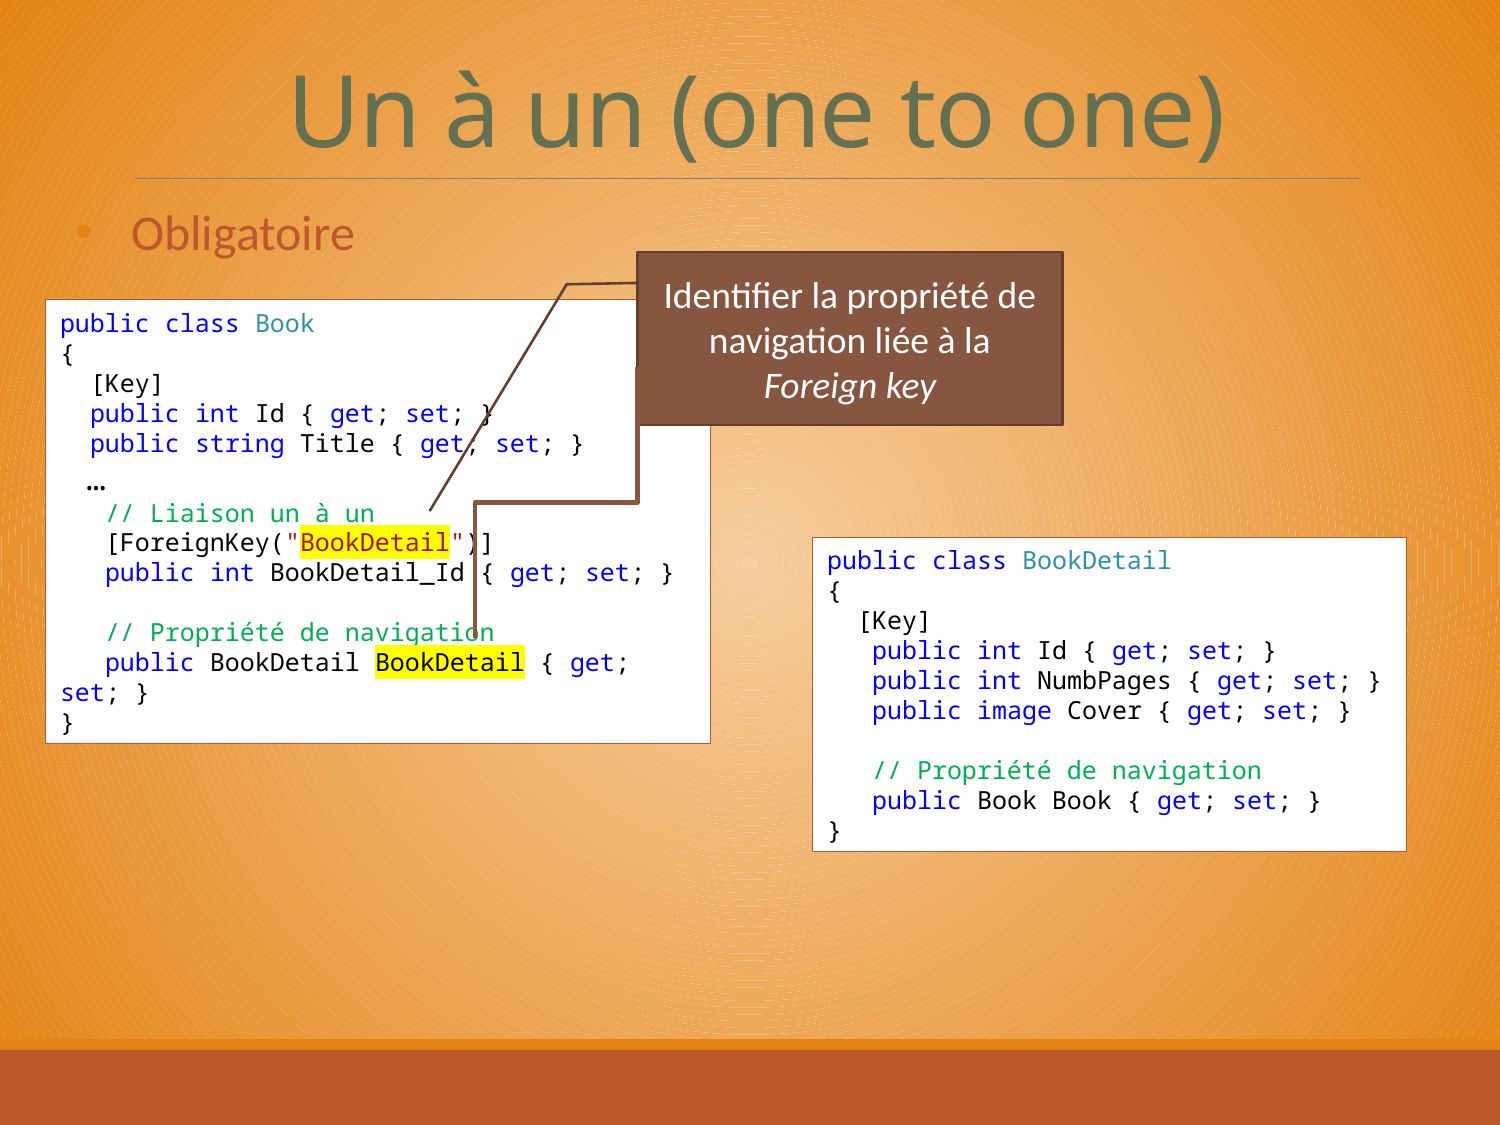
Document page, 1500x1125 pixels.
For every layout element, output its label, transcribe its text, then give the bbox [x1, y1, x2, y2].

text_box public class Book { [Key] public int Id { get; set; } public string Title { get; set; } … // Liaison un à un [ForeignKey("BookDetail")] public int BookDetail_Id { get; set; } // Propriété de navigation public BookDetail BookDetail { get; set; } } [45, 299, 711, 744]
text_box Identifier la propriété de navigation liée à la Foreign key [484, 251, 1064, 426]
subtitle Obligatoire [75, 200, 1463, 1004]
text_box public class BookDetail { [Key] public int Id { get; set; } public int NumbPages { get; set; } public image Cover { get; set; } // Propriété de navigation public Book Book { get; set; } } [812, 537, 1407, 852]
title Un à un (one to one) [12, 37, 1500, 175]
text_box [420, 420, 692, 585]
